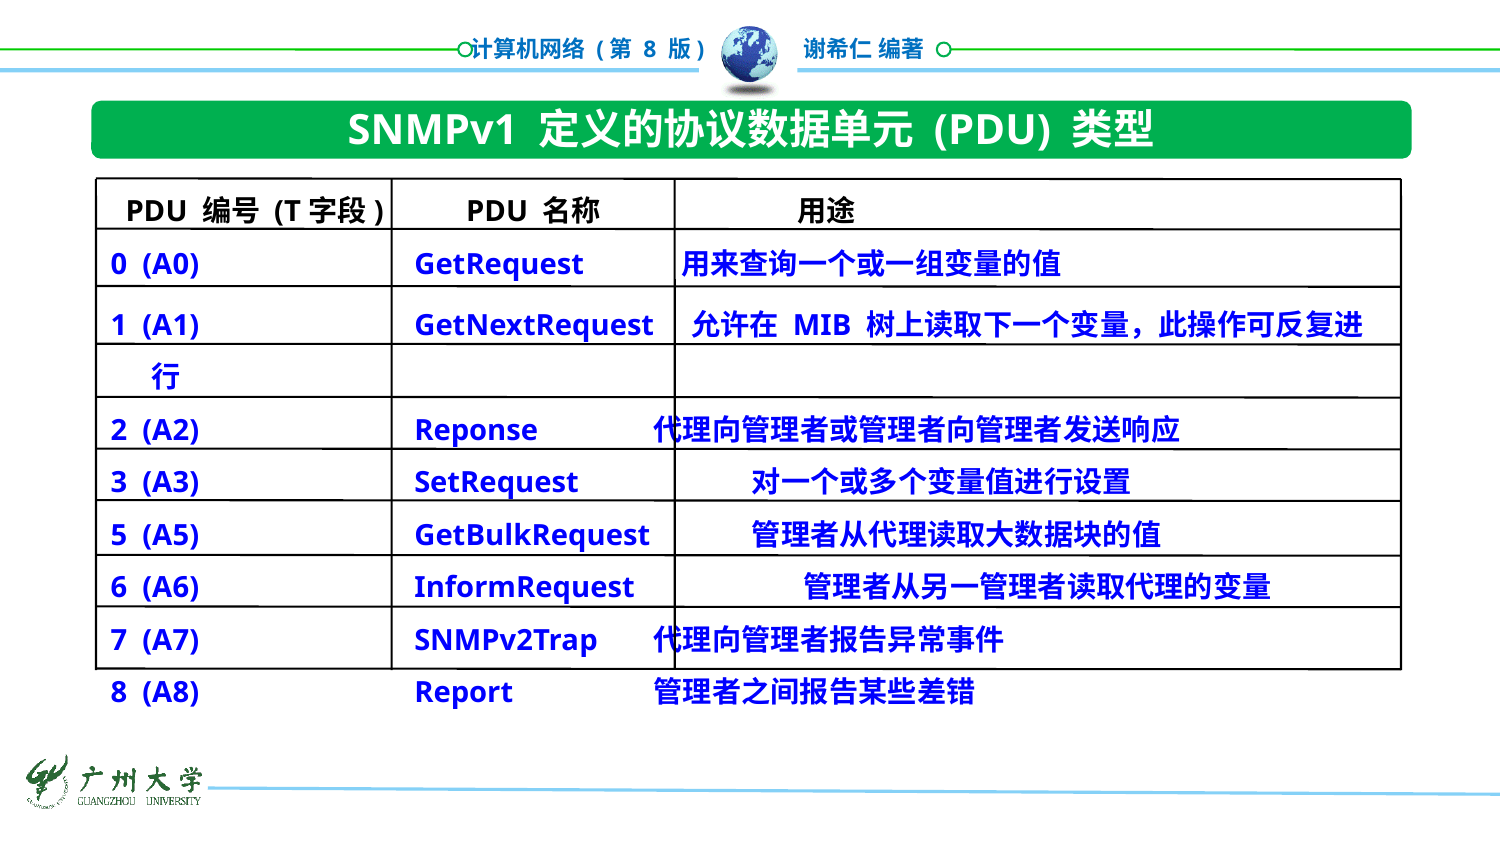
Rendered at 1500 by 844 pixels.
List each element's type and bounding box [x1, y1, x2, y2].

text_box [91, 95, 1412, 160]
picture [719, 24, 779, 95]
picture [26, 754, 202, 809]
text_box [80, 167, 1402, 716]
